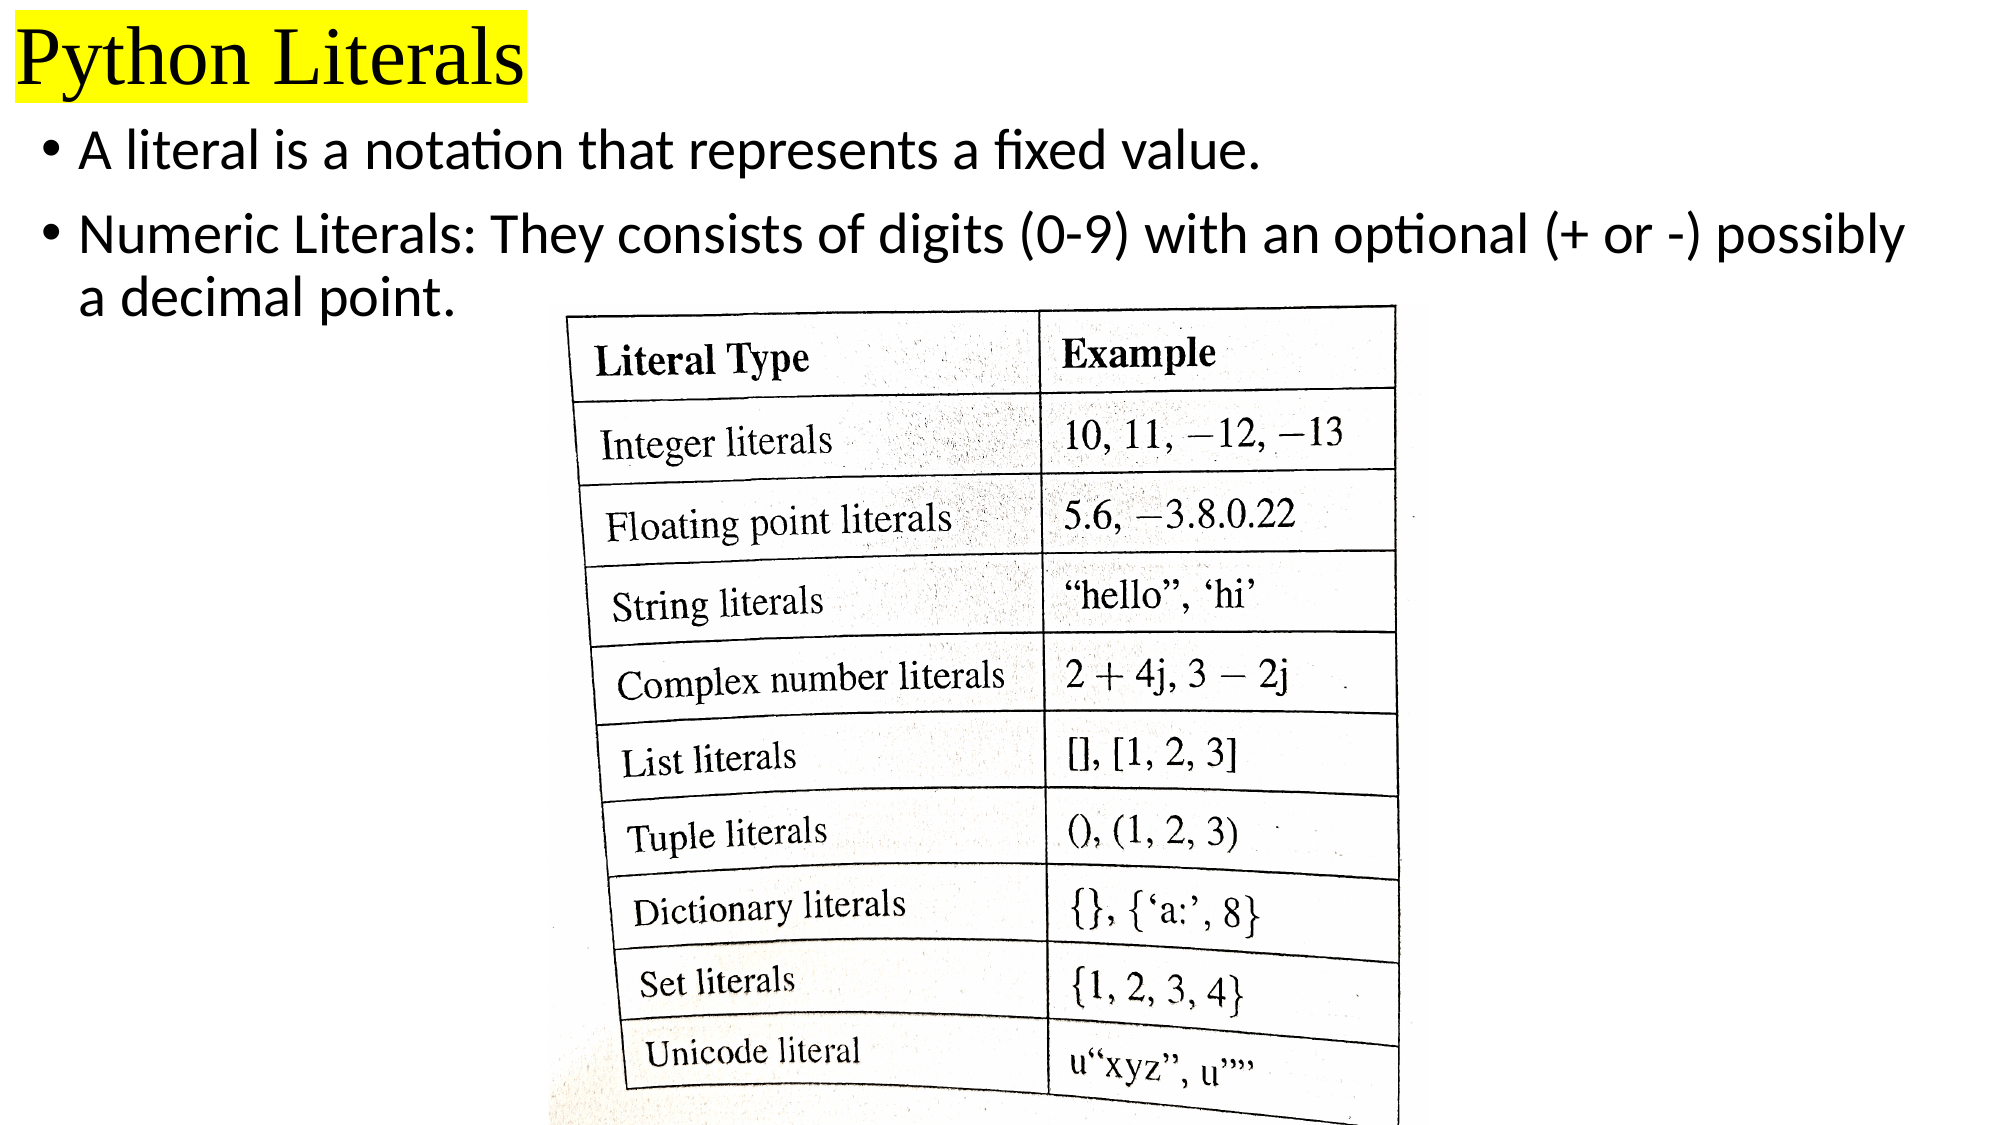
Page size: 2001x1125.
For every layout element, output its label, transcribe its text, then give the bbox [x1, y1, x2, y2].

list A literal is a notation that represents a fixed value. Numeric Literals: They consists of digits (0-9) with an optional (+ or -) possibly a decimal point. [26, 111, 1950, 1100]
picture [548, 304, 1428, 1125]
title Python Literals [0, 3, 1725, 112]
